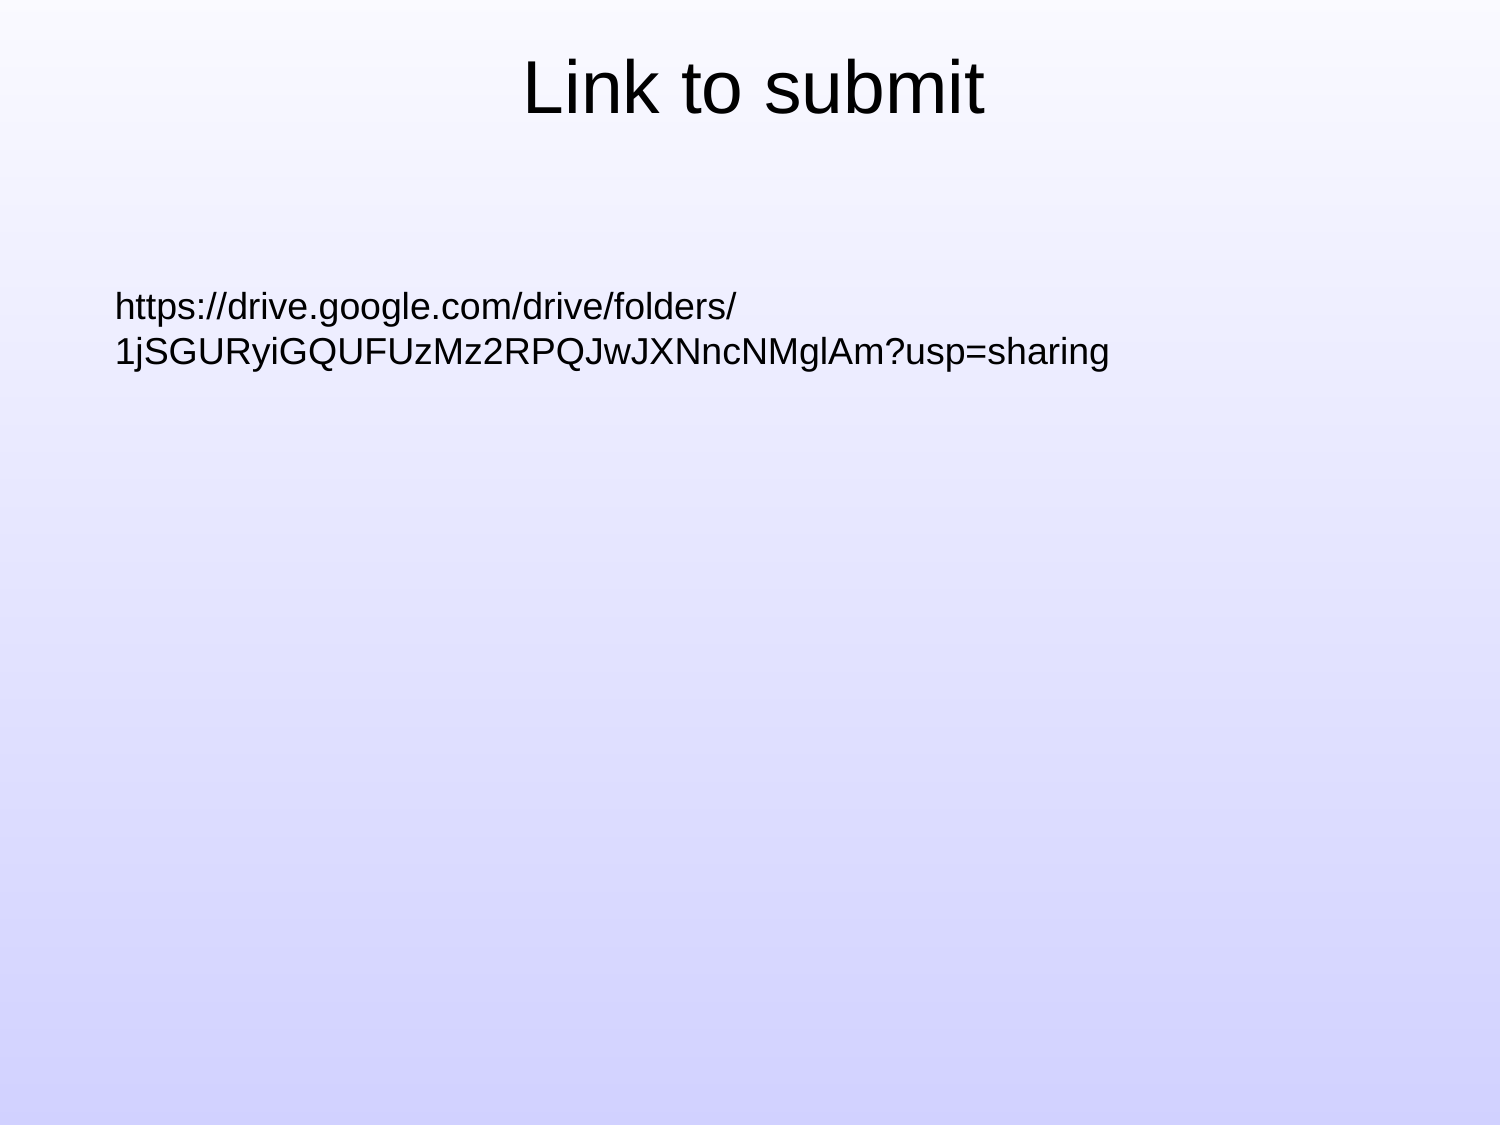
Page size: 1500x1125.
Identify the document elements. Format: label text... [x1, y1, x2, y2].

title Link to submit [79, 26, 1430, 140]
text_box https://drive.google.com/drive/folders/1jSGURyiGQUFUzMz2RPQJwJXNncNMglAm?usp=sharing [99, 274, 1400, 380]
